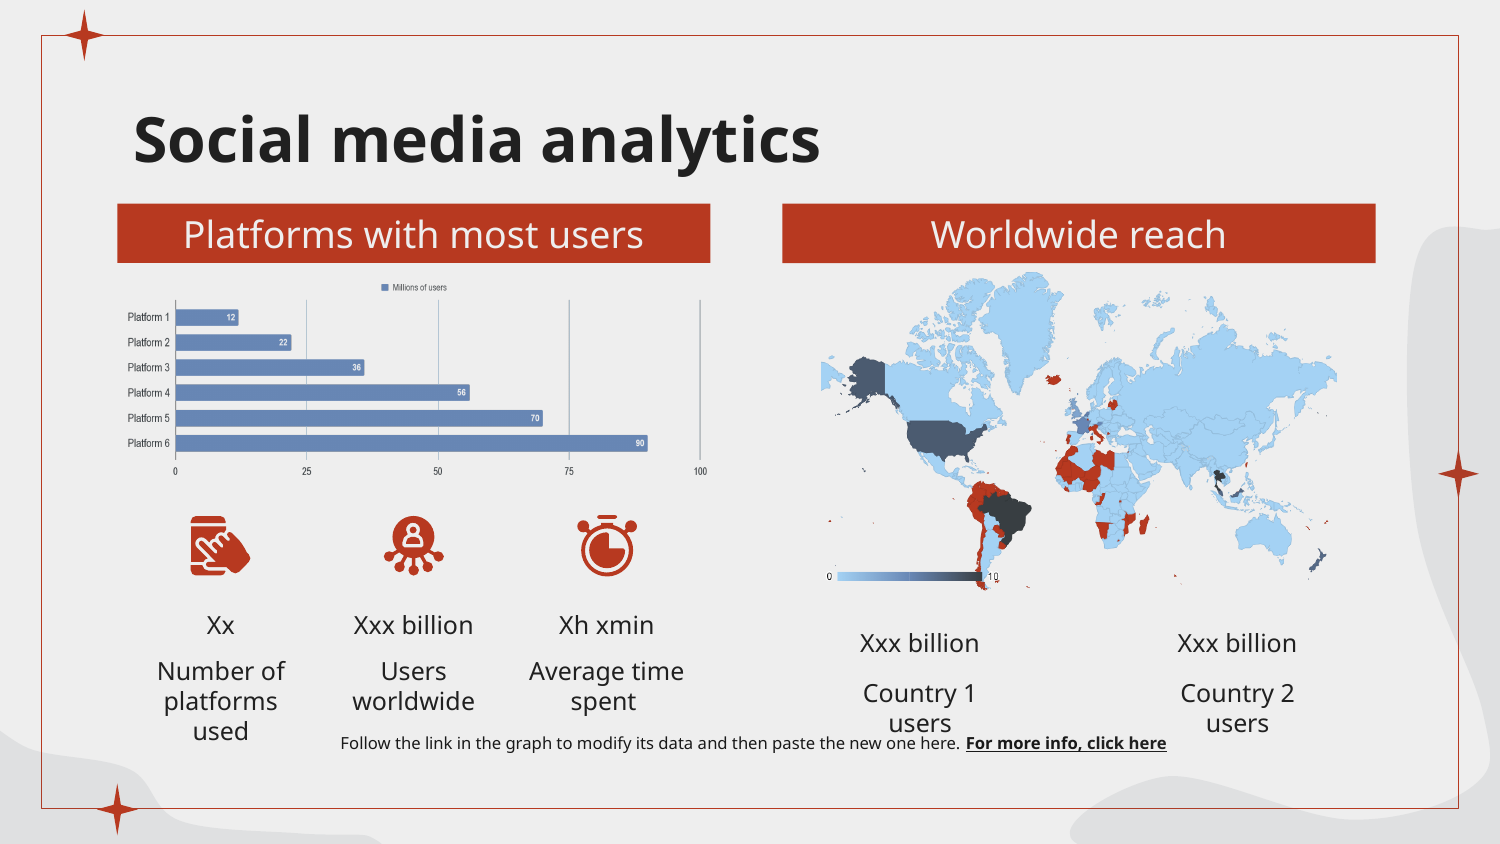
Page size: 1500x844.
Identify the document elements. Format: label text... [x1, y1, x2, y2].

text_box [576, 514, 638, 577]
subtitle Number of platforms used [117, 640, 325, 713]
subtitle Country 1 users [814, 670, 1026, 713]
text_box Follow the link in the graph to modify its data and then paste the new one here. For more info, click here [121, 733, 1386, 756]
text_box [190, 515, 252, 576]
subtitle Users worldwide [325, 640, 503, 713]
subtitle Worldwide reach [782, 203, 1376, 264]
subtitle Country 2 users [1132, 670, 1344, 713]
subtitle Xxx billion [1132, 612, 1344, 670]
subtitle Xxx billion [325, 588, 503, 640]
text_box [383, 515, 445, 576]
title Social media analytics [118, 85, 1382, 180]
subtitle Xx [117, 588, 325, 640]
subtitle Xxx billion [814, 612, 1026, 670]
text_box Platforms with most users [117, 203, 711, 263]
subtitle Xh xmin [503, 588, 711, 640]
picture [117, 271, 711, 488]
picture [821, 271, 1337, 591]
subtitle Average time spent [503, 640, 711, 713]
